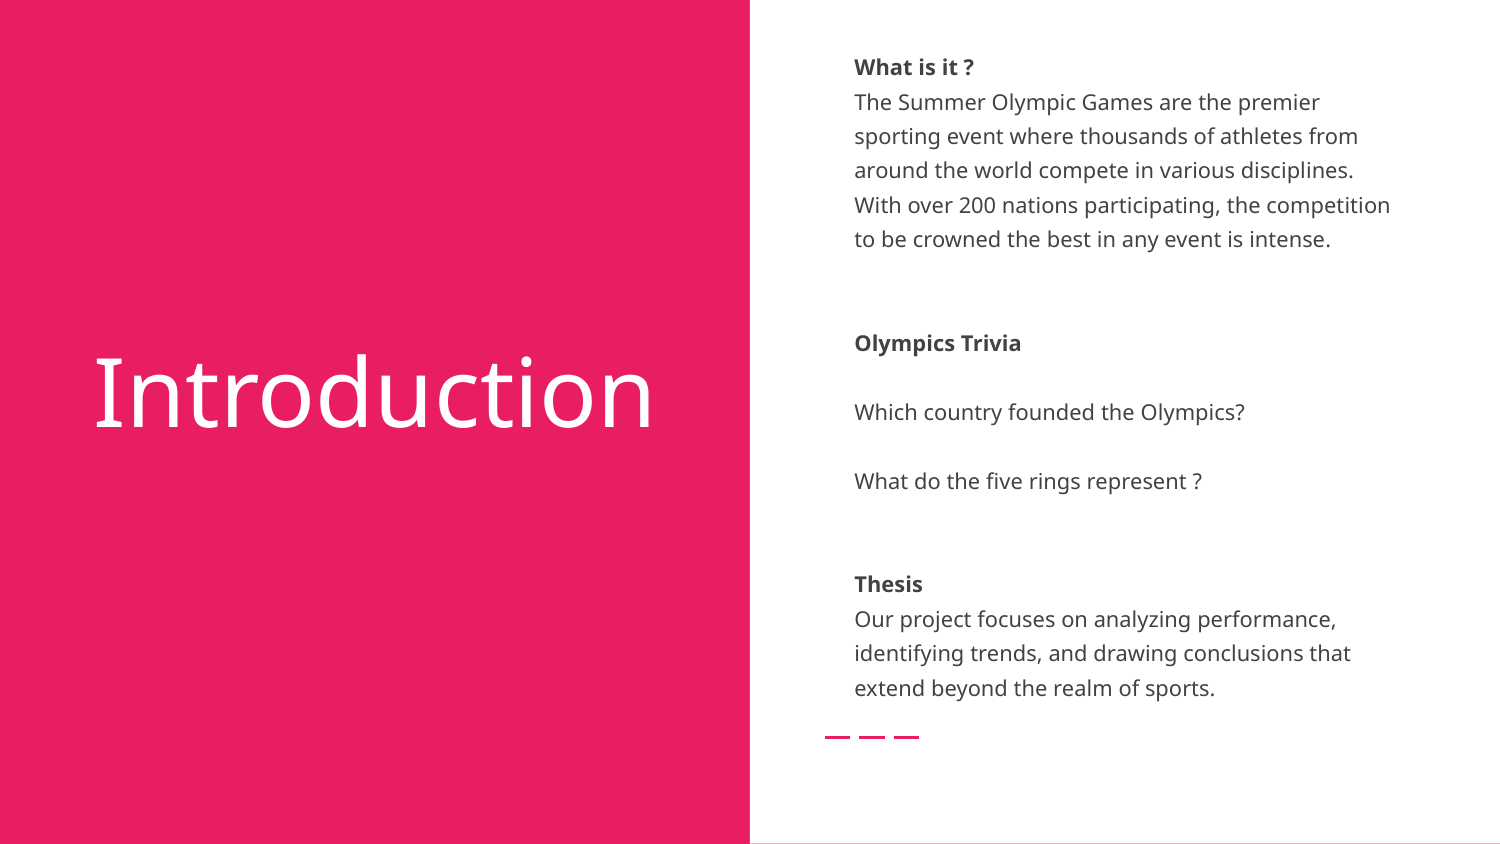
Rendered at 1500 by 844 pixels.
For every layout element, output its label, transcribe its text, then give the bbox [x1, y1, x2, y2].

title Introduction [43, 176, 708, 471]
list What is it ? The Summer Olympic Games are the premier sporting event where thousands of athletes from around the world compete in various disciplines. With over 200 nations participating, the competition to be crowned the best in any event is intense. Olympics Trivia Which country founded the Olympics? What do the five rings represent ? Thesis Our project focuses on analyzing performance, identifying trends, and drawing conclusions that extend beyond the realm of sports. [773, 6, 1423, 744]
